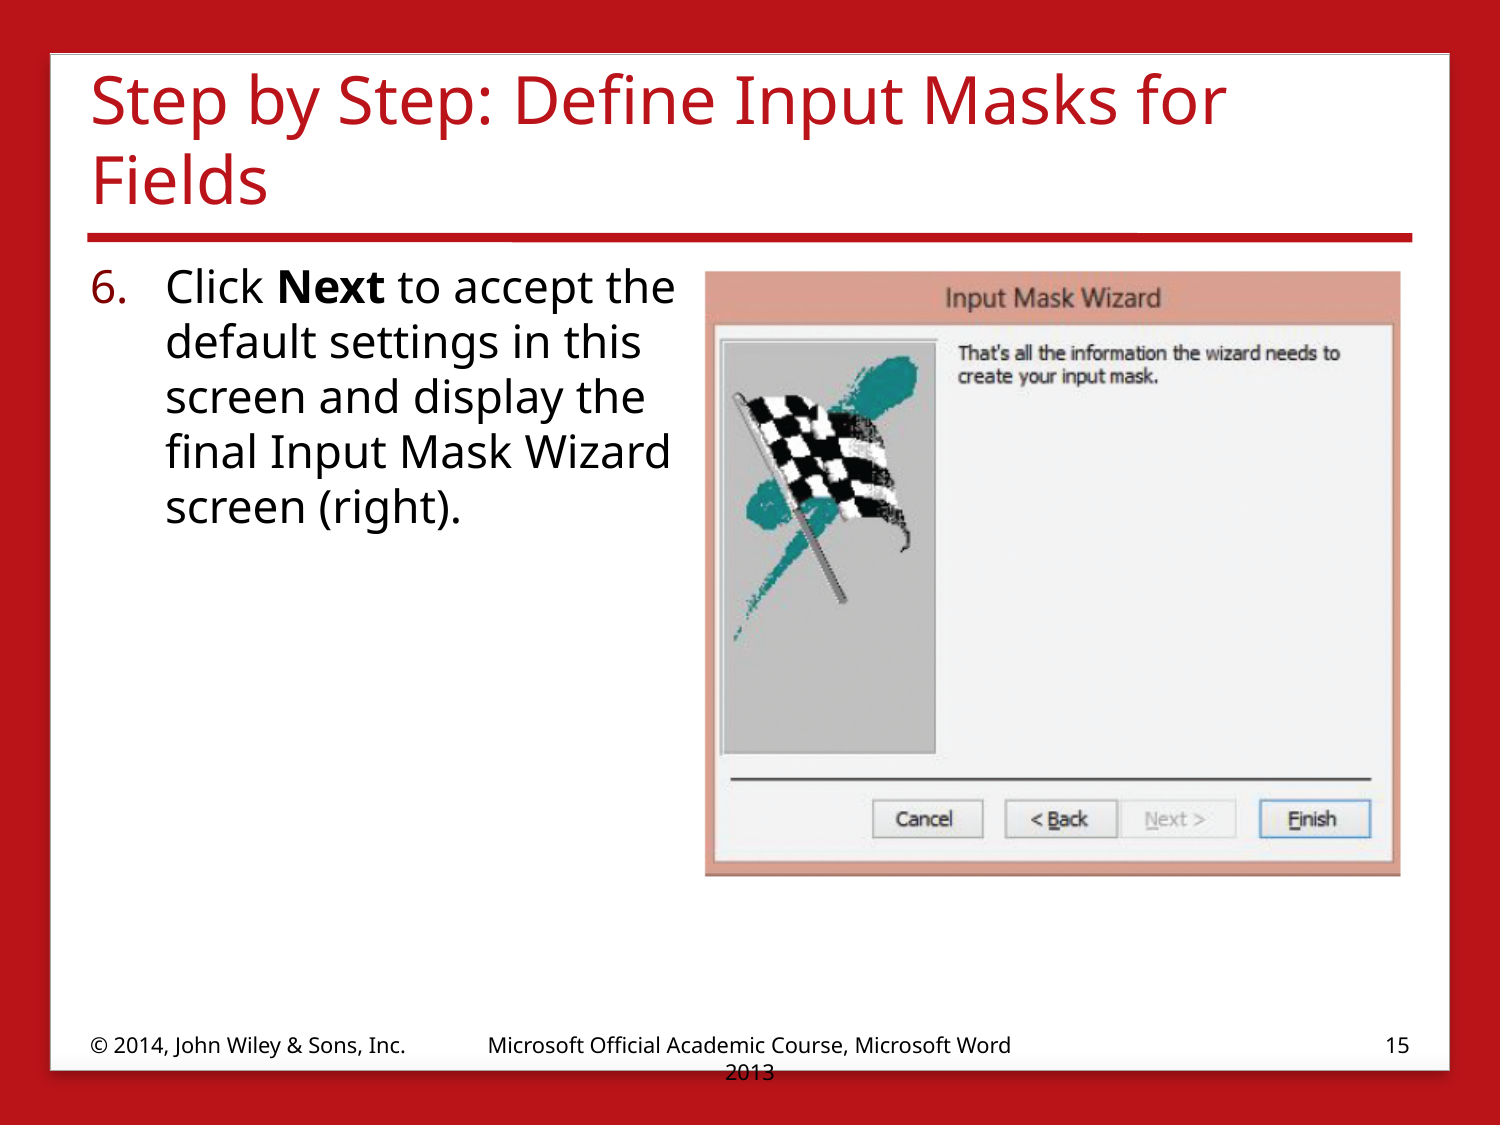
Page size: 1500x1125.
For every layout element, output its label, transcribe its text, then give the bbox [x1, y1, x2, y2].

list Click Next to accept the default settings in this screen and display the final Input Mask Wizard screen (right). [75, 249, 1425, 1063]
title Step by Step: Define Input Masks for Fields [74, 74, 1426, 226]
slide_number 15 [1074, 1024, 1426, 1103]
picture [699, 262, 1412, 892]
slide_number © 2014, John Wiley & Sons, Inc. [74, 1024, 426, 1103]
footer Microsoft Official Academic Course, Microsoft Word 2013 [449, 1024, 1051, 1103]
